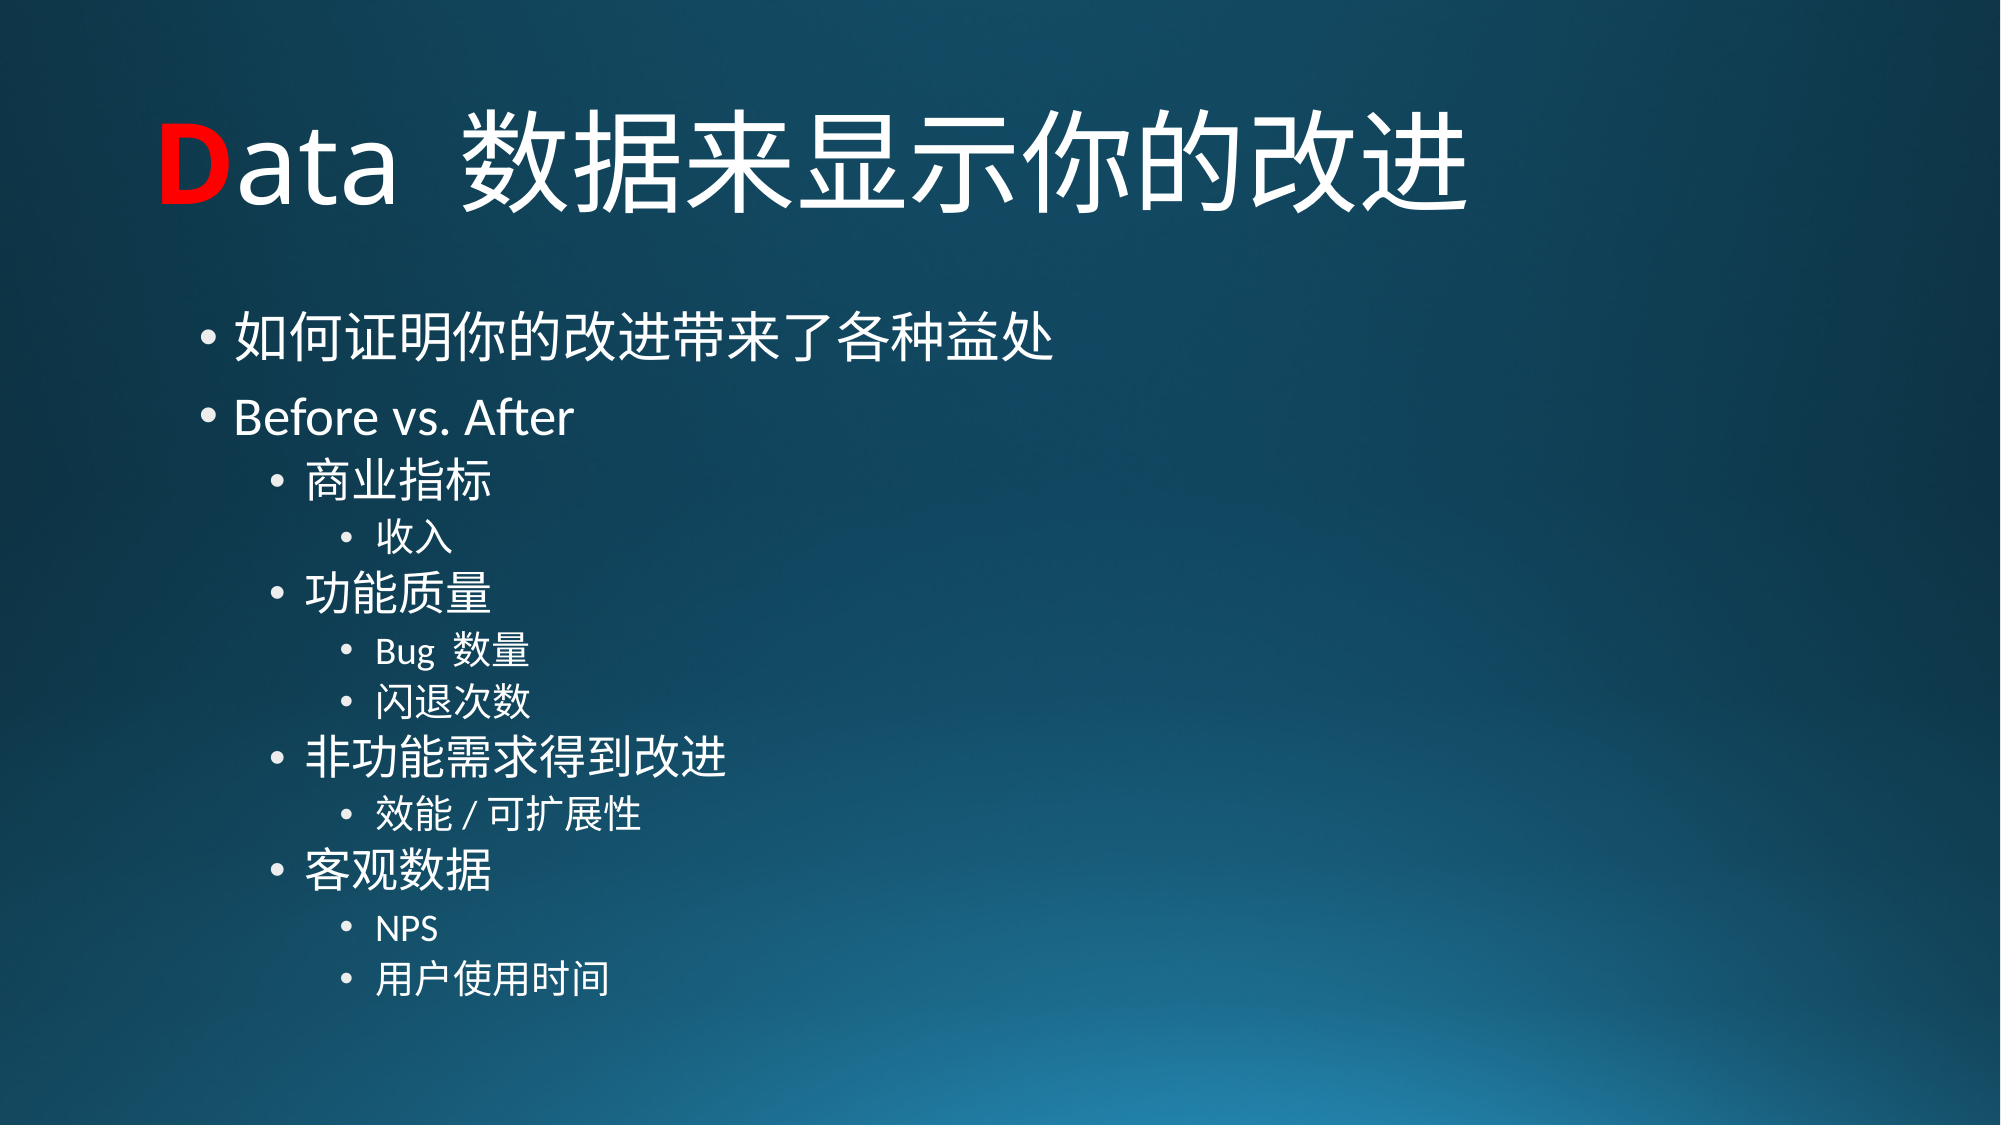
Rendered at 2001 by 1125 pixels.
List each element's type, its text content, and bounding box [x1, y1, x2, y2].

title Data 数据来显示你的改进 [137, 59, 1863, 278]
list 如何证明你的改进带来了各种益处 Before vs. After 商业指标 收入 功能质量 Bug 数量 闪退次数 非功能需求得到改进 效能/可扩展性 客观数据 NPS 用户使用时间 [183, 302, 1863, 1017]
picture [0, 0, 2001, 1125]
